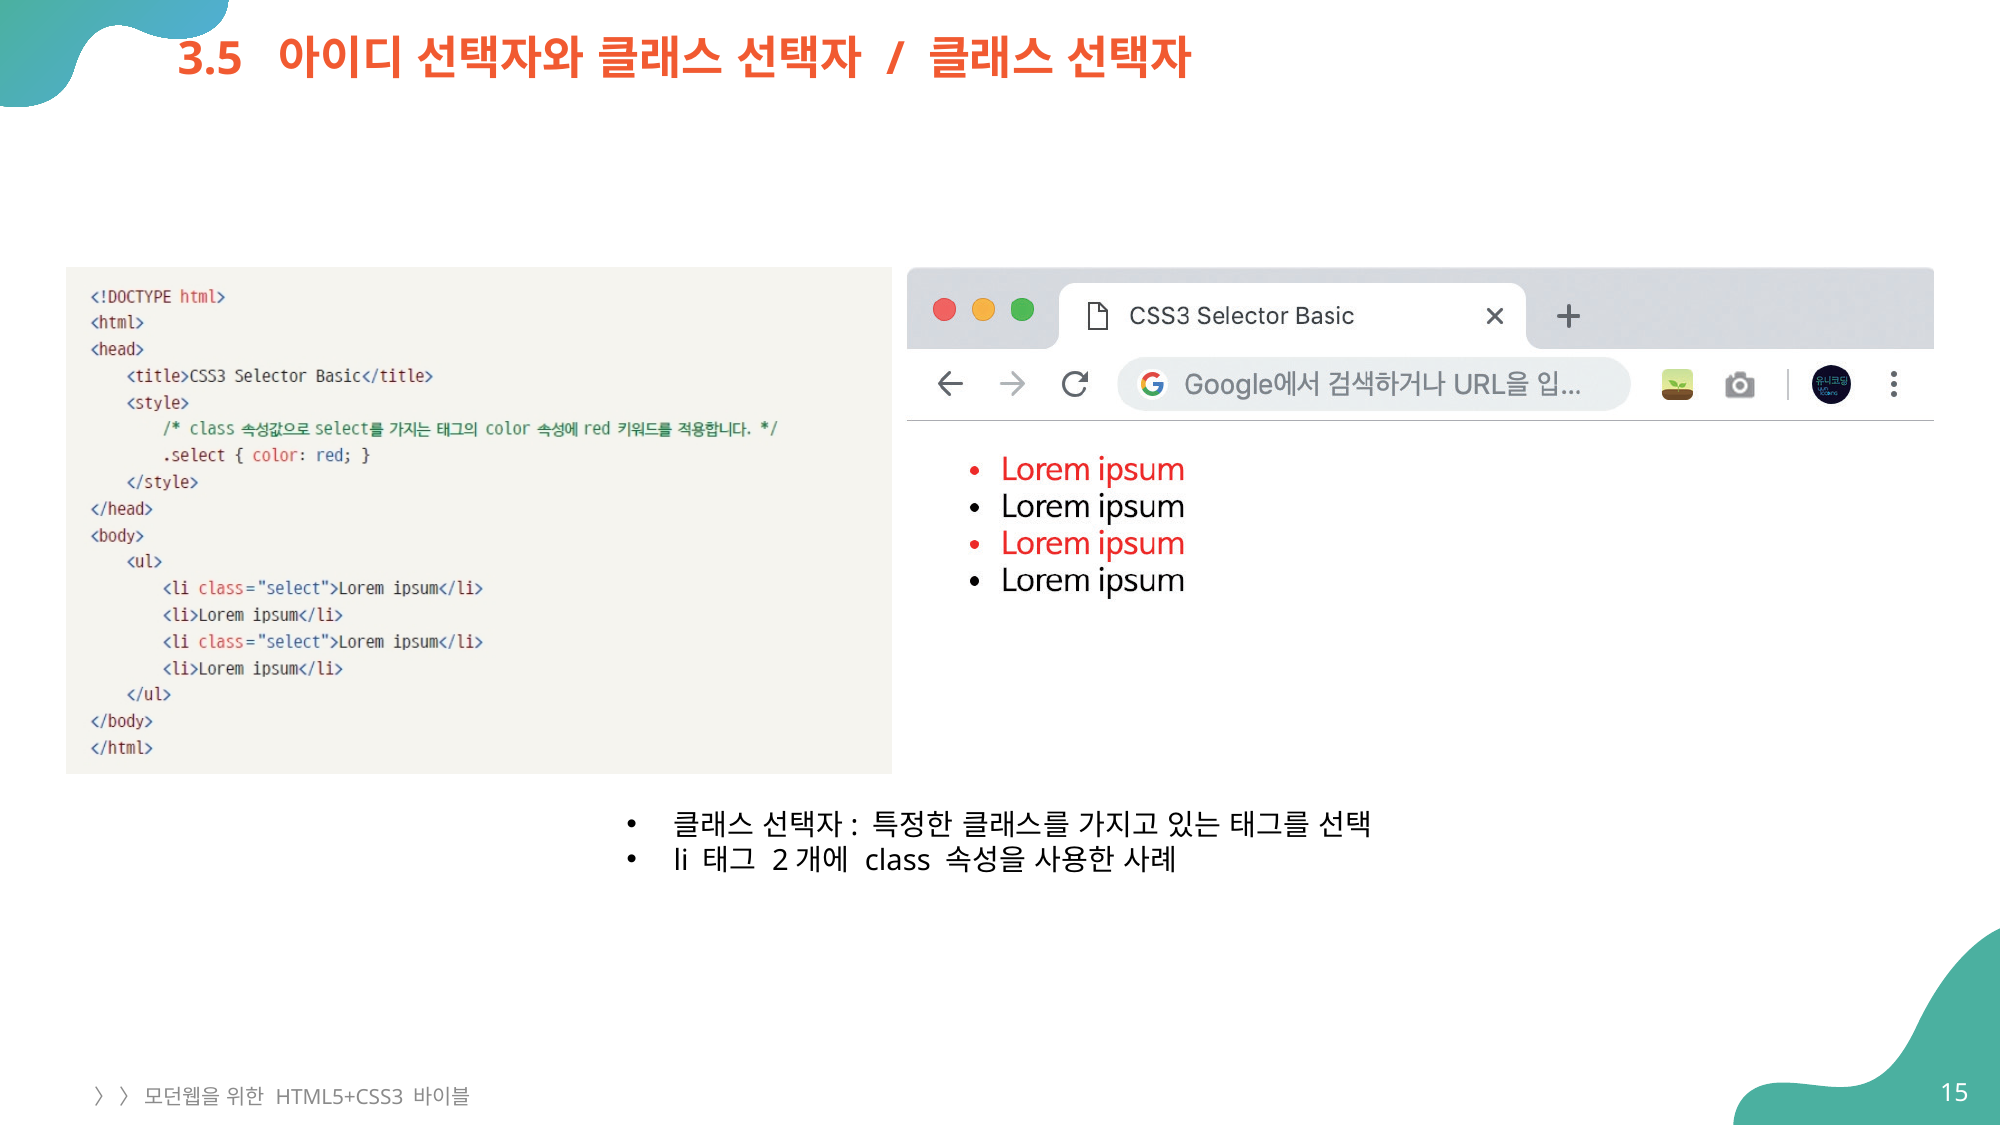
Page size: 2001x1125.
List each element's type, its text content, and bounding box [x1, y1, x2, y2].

title 3.5 아이디 선택자와 클래스 선택자 / 클래스 선택자 [162, 27, 2000, 93]
text_box 클래스 선택자: 특정한 클래스를 가지고 있는 태그를 선택 li 태그 2개에 class 속성을 사용한 사례 [611, 798, 1389, 884]
picture [66, 267, 892, 774]
picture [905, 267, 1934, 644]
slide_number 15 [1917, 1063, 1984, 1124]
footer 〉 〉 모던웹을 위한 HTML5+CSS3 바이블 [79, 1078, 755, 1114]
